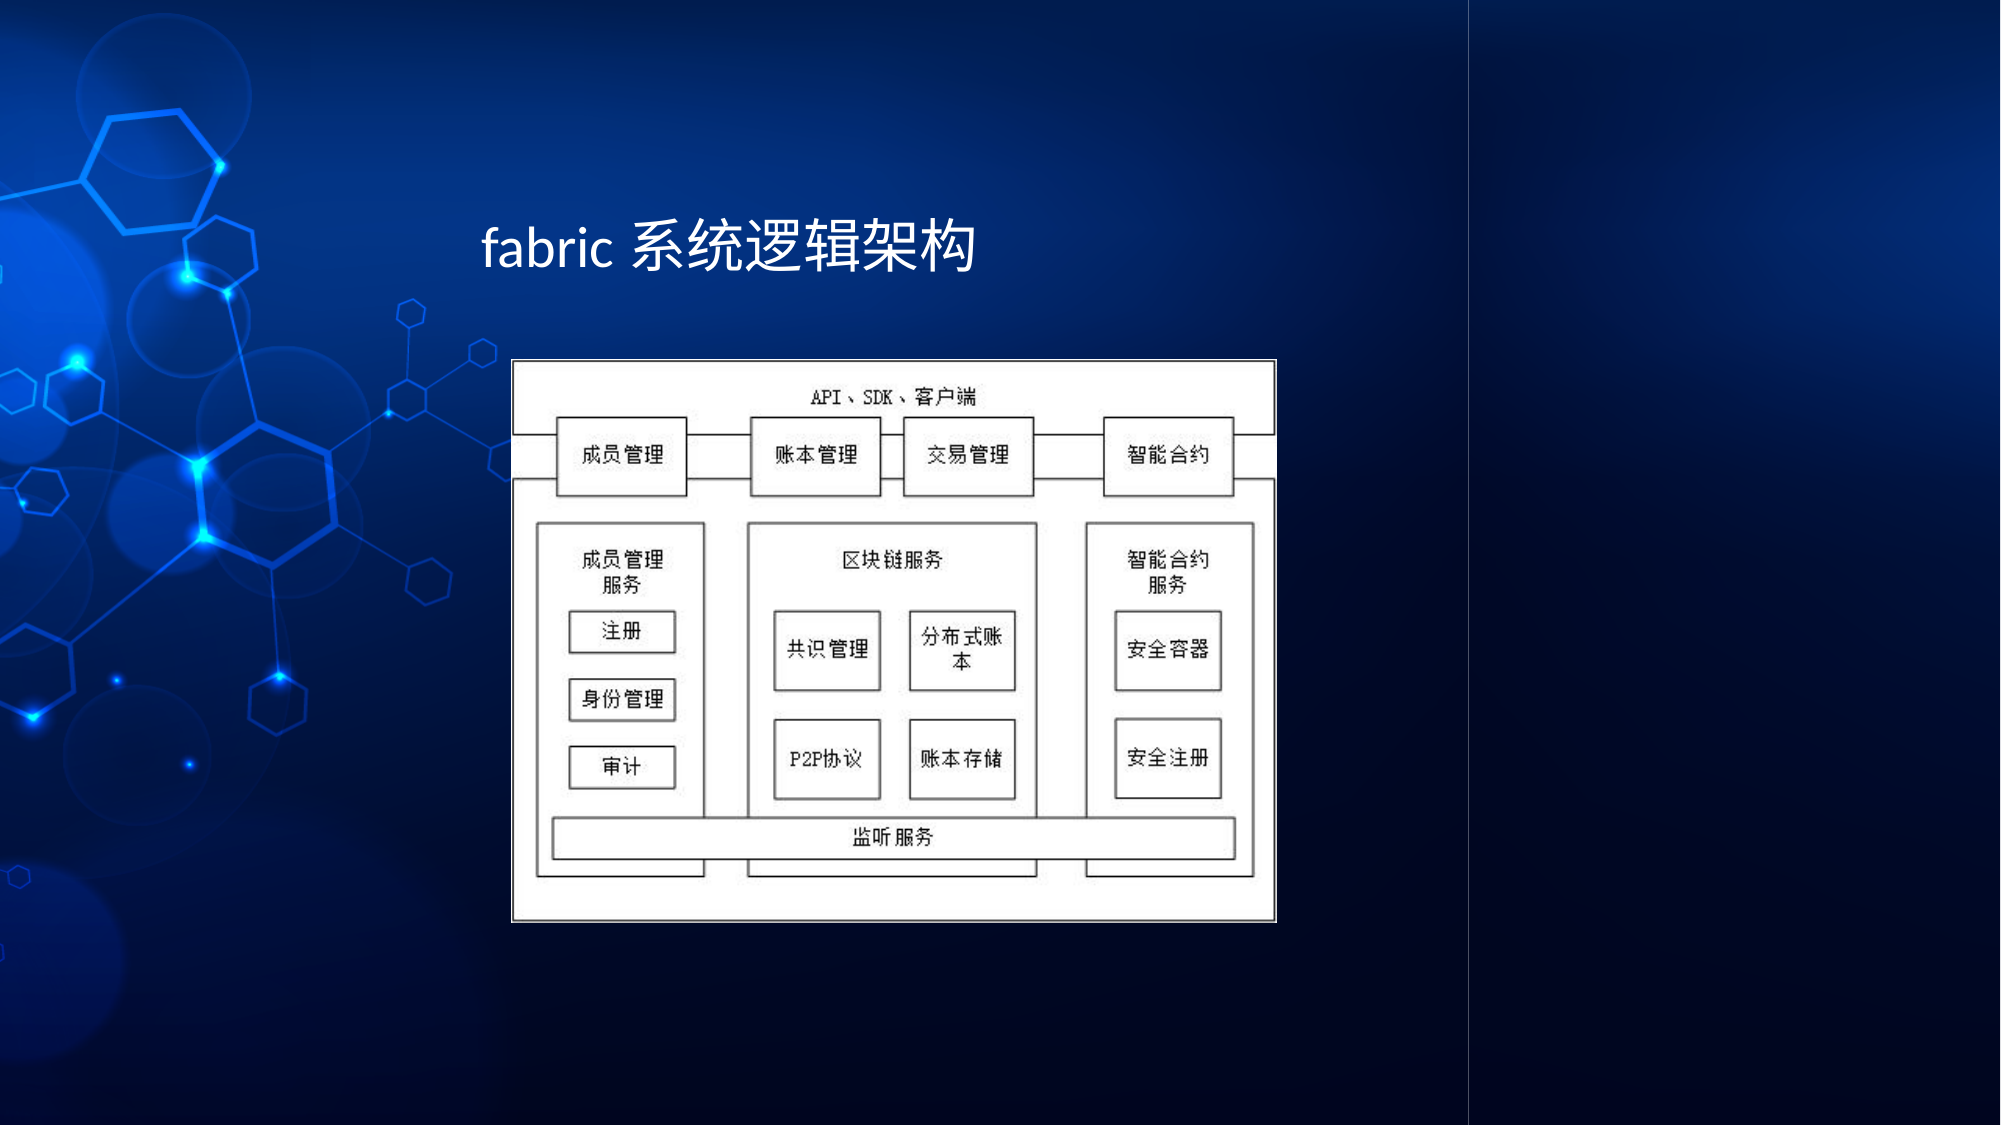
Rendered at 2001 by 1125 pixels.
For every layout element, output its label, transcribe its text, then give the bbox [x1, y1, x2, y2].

text_box fabric系统逻辑架构 [466, 202, 993, 287]
picture [0, 0, 2001, 1125]
